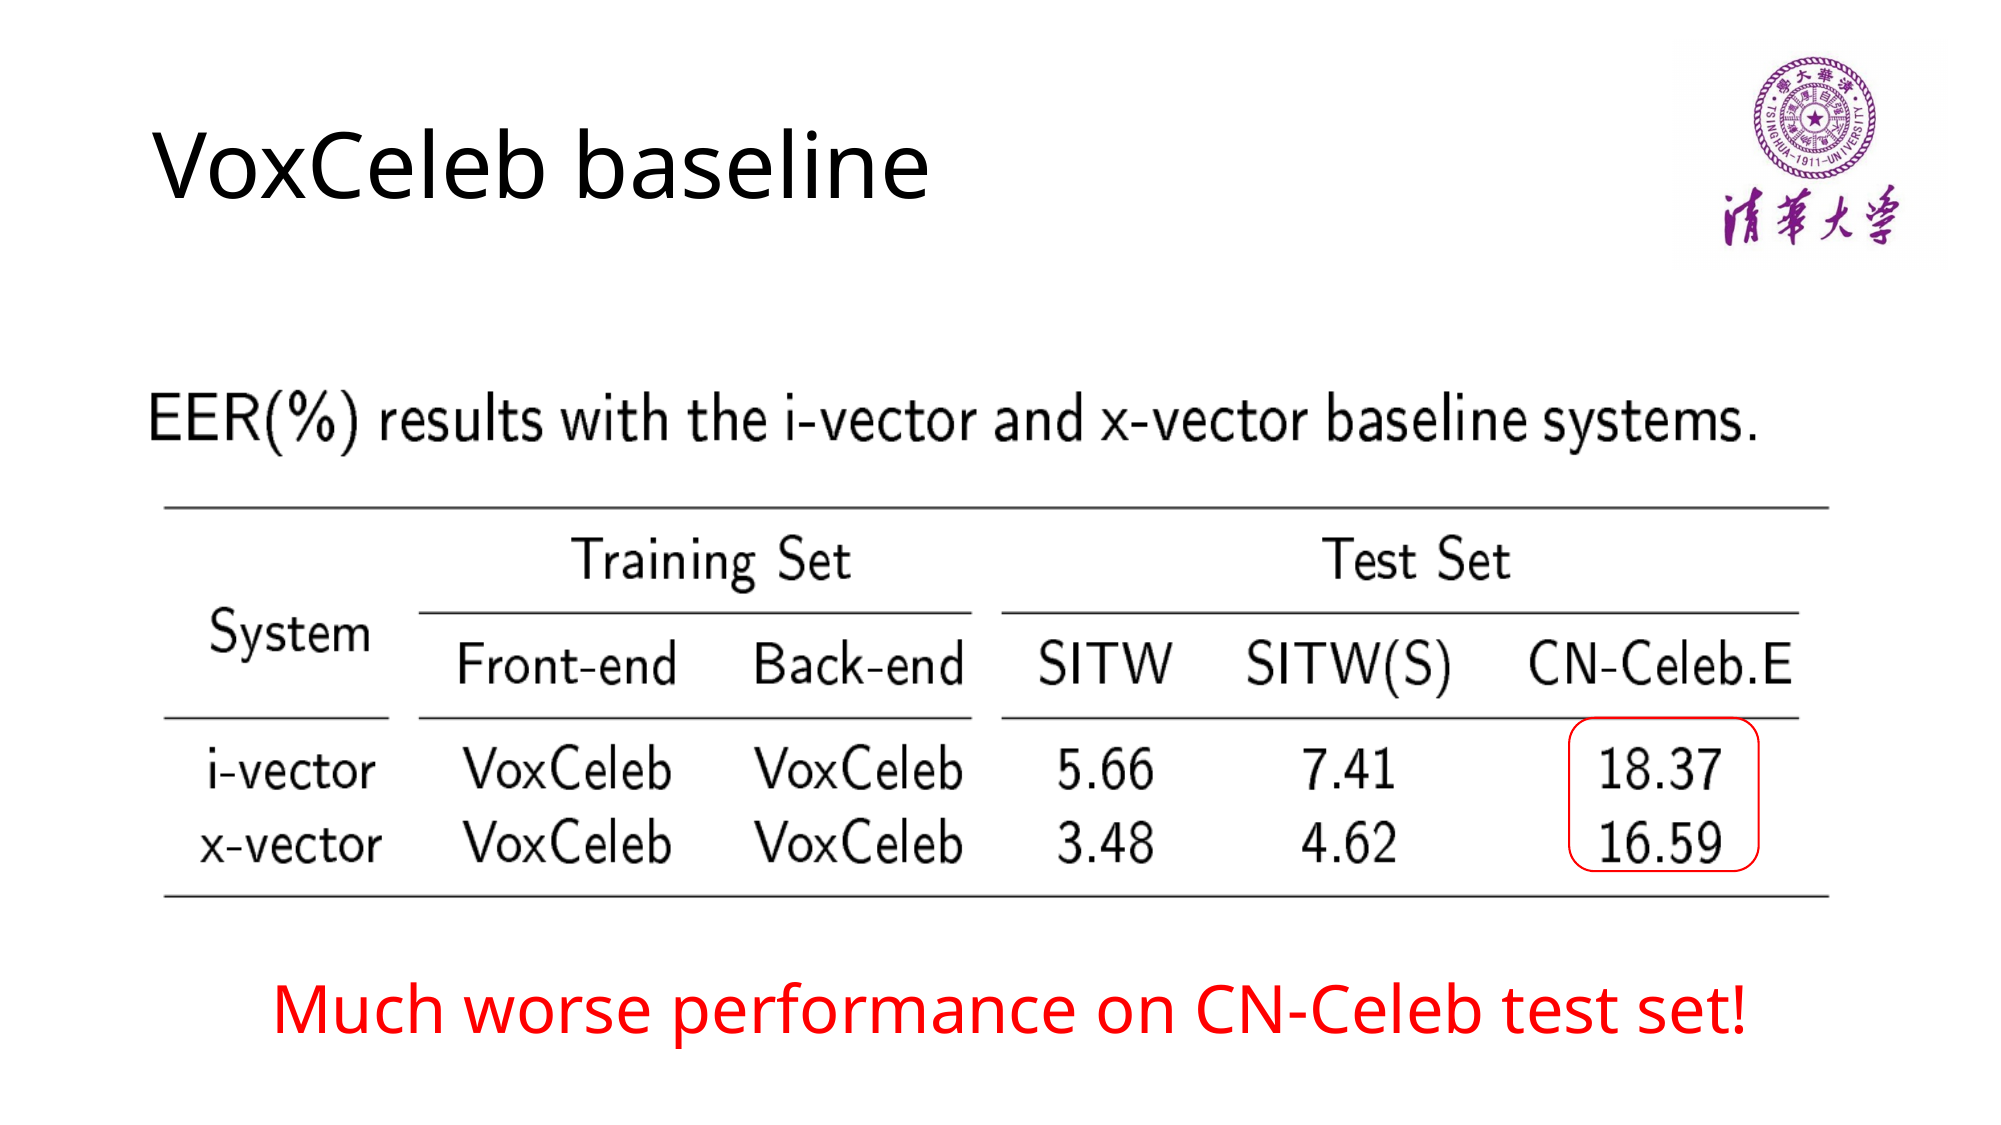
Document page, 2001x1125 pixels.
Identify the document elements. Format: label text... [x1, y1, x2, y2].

title VoxCeleb baseline [137, 59, 1863, 278]
text_box Much worse performance on CN-Celeb test set! [211, 959, 1810, 1055]
picture [1672, 39, 1948, 270]
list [137, 371, 1863, 941]
